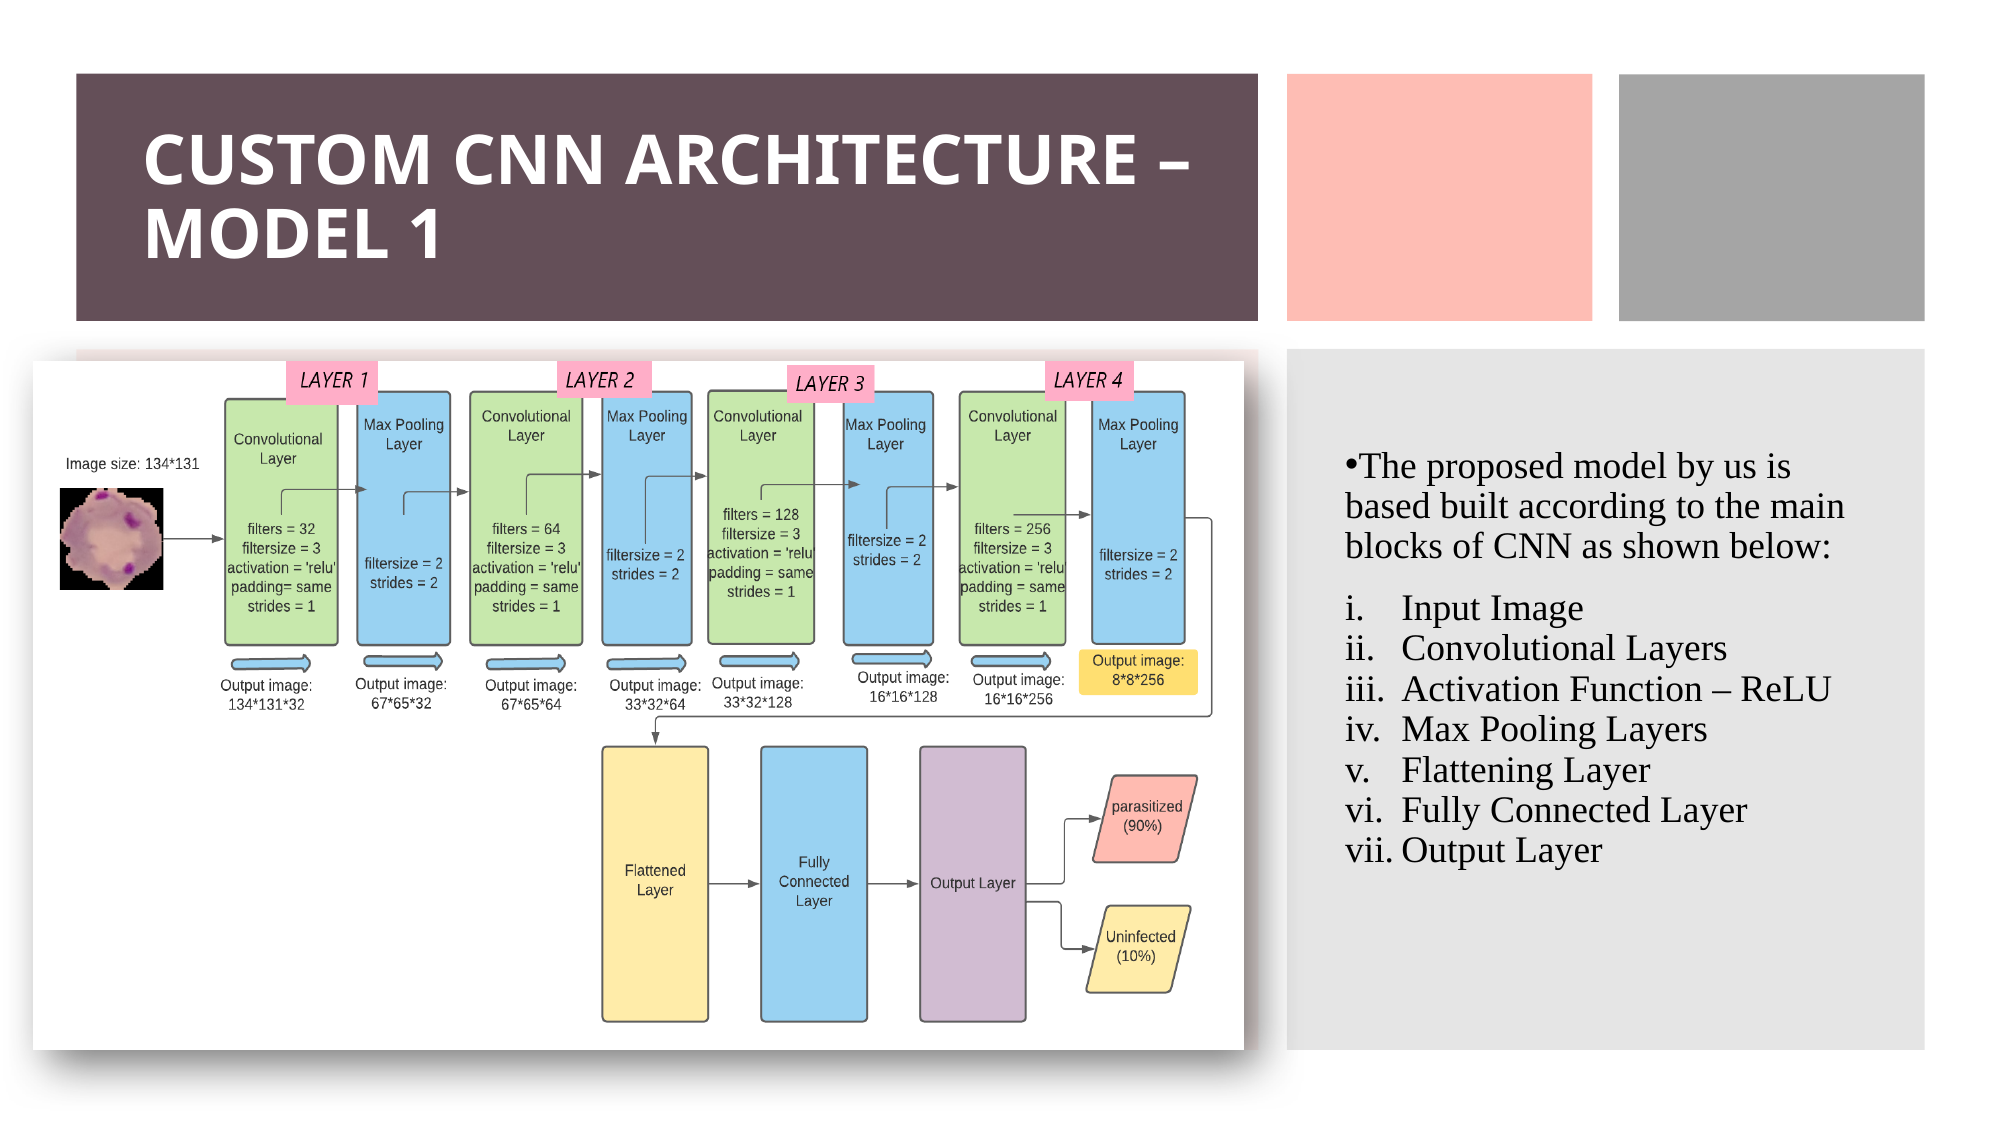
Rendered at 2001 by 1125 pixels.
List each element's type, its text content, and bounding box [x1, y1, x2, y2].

text_box [1286, 73, 1593, 322]
picture [33, 361, 1244, 1050]
text_box [1618, 73, 1926, 322]
text_box [75, 72, 1259, 322]
list The proposed model by us is based built according to the main blocks of CNN as shown below: Input Image Convolutional Layers Activation Function – ReLU Max Pooling Layers Flattening Layer Fully Connected Layer Output Layer [1330, 392, 1882, 1007]
text_box [1286, 348, 1926, 1051]
title CUSTOM CNN ARCHITECTURE – MODEL 1 [127, 113, 1212, 285]
